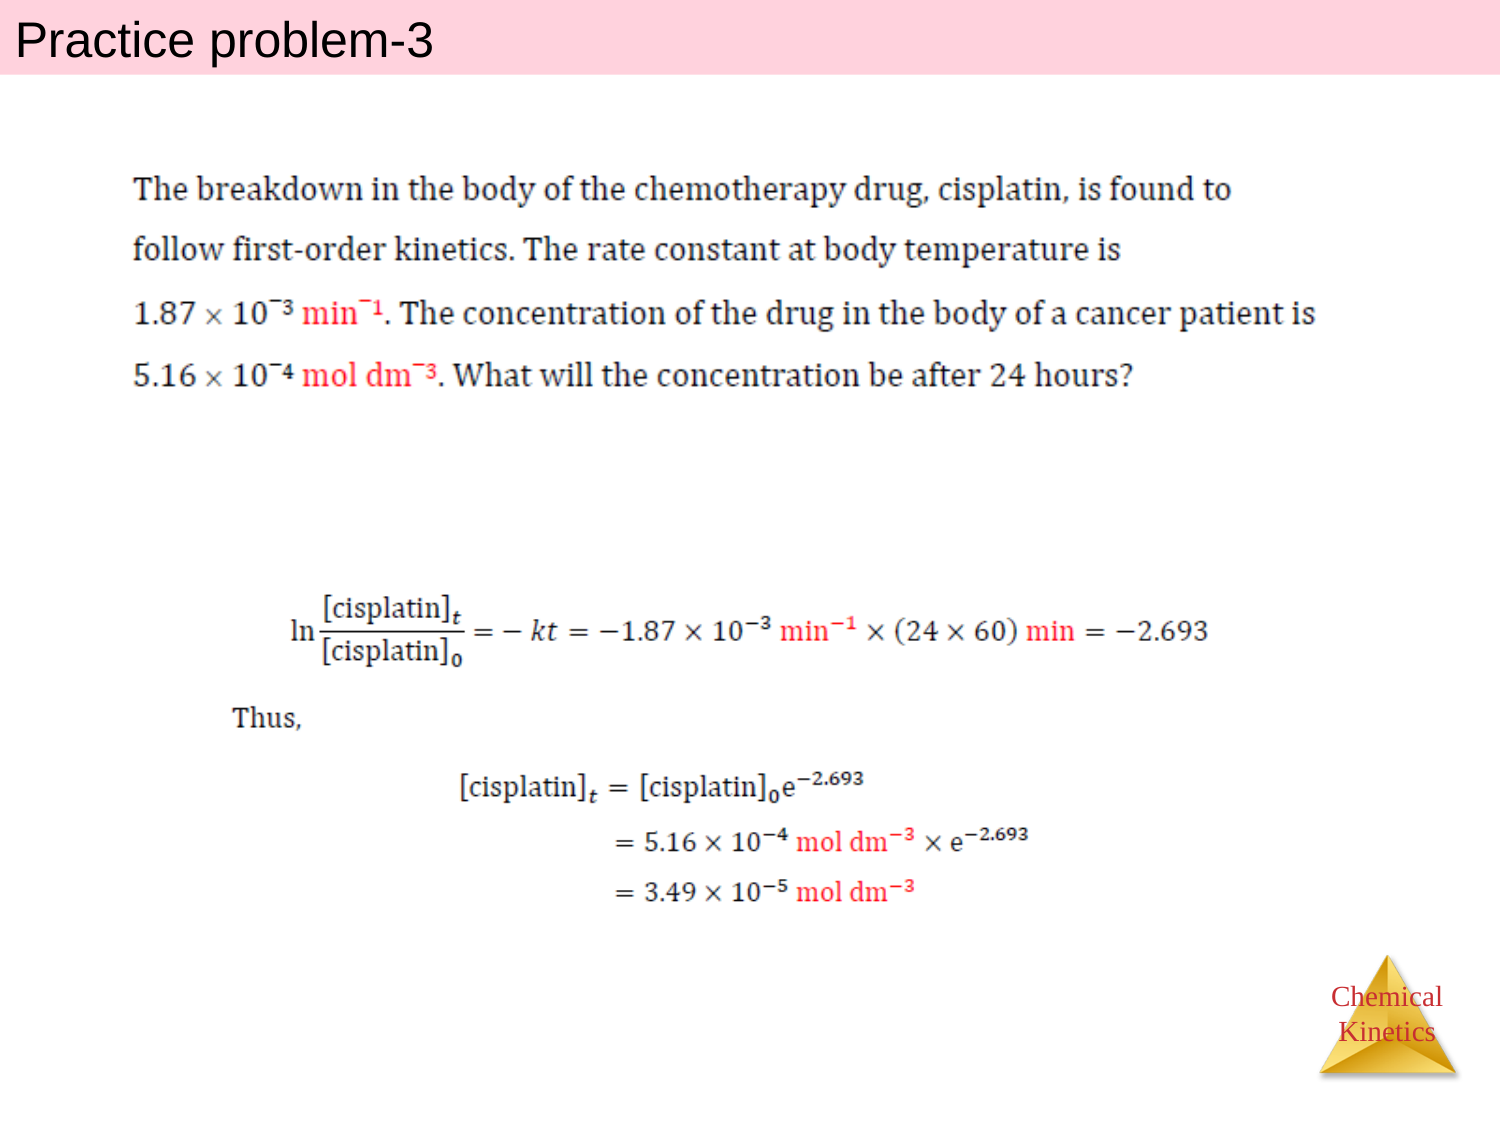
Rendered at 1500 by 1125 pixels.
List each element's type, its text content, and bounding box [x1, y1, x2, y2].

text_box Practice problem-3 [0, 0, 1500, 75]
picture [1275, 899, 1500, 1125]
picture [212, 576, 1235, 926]
picture [124, 161, 1338, 413]
